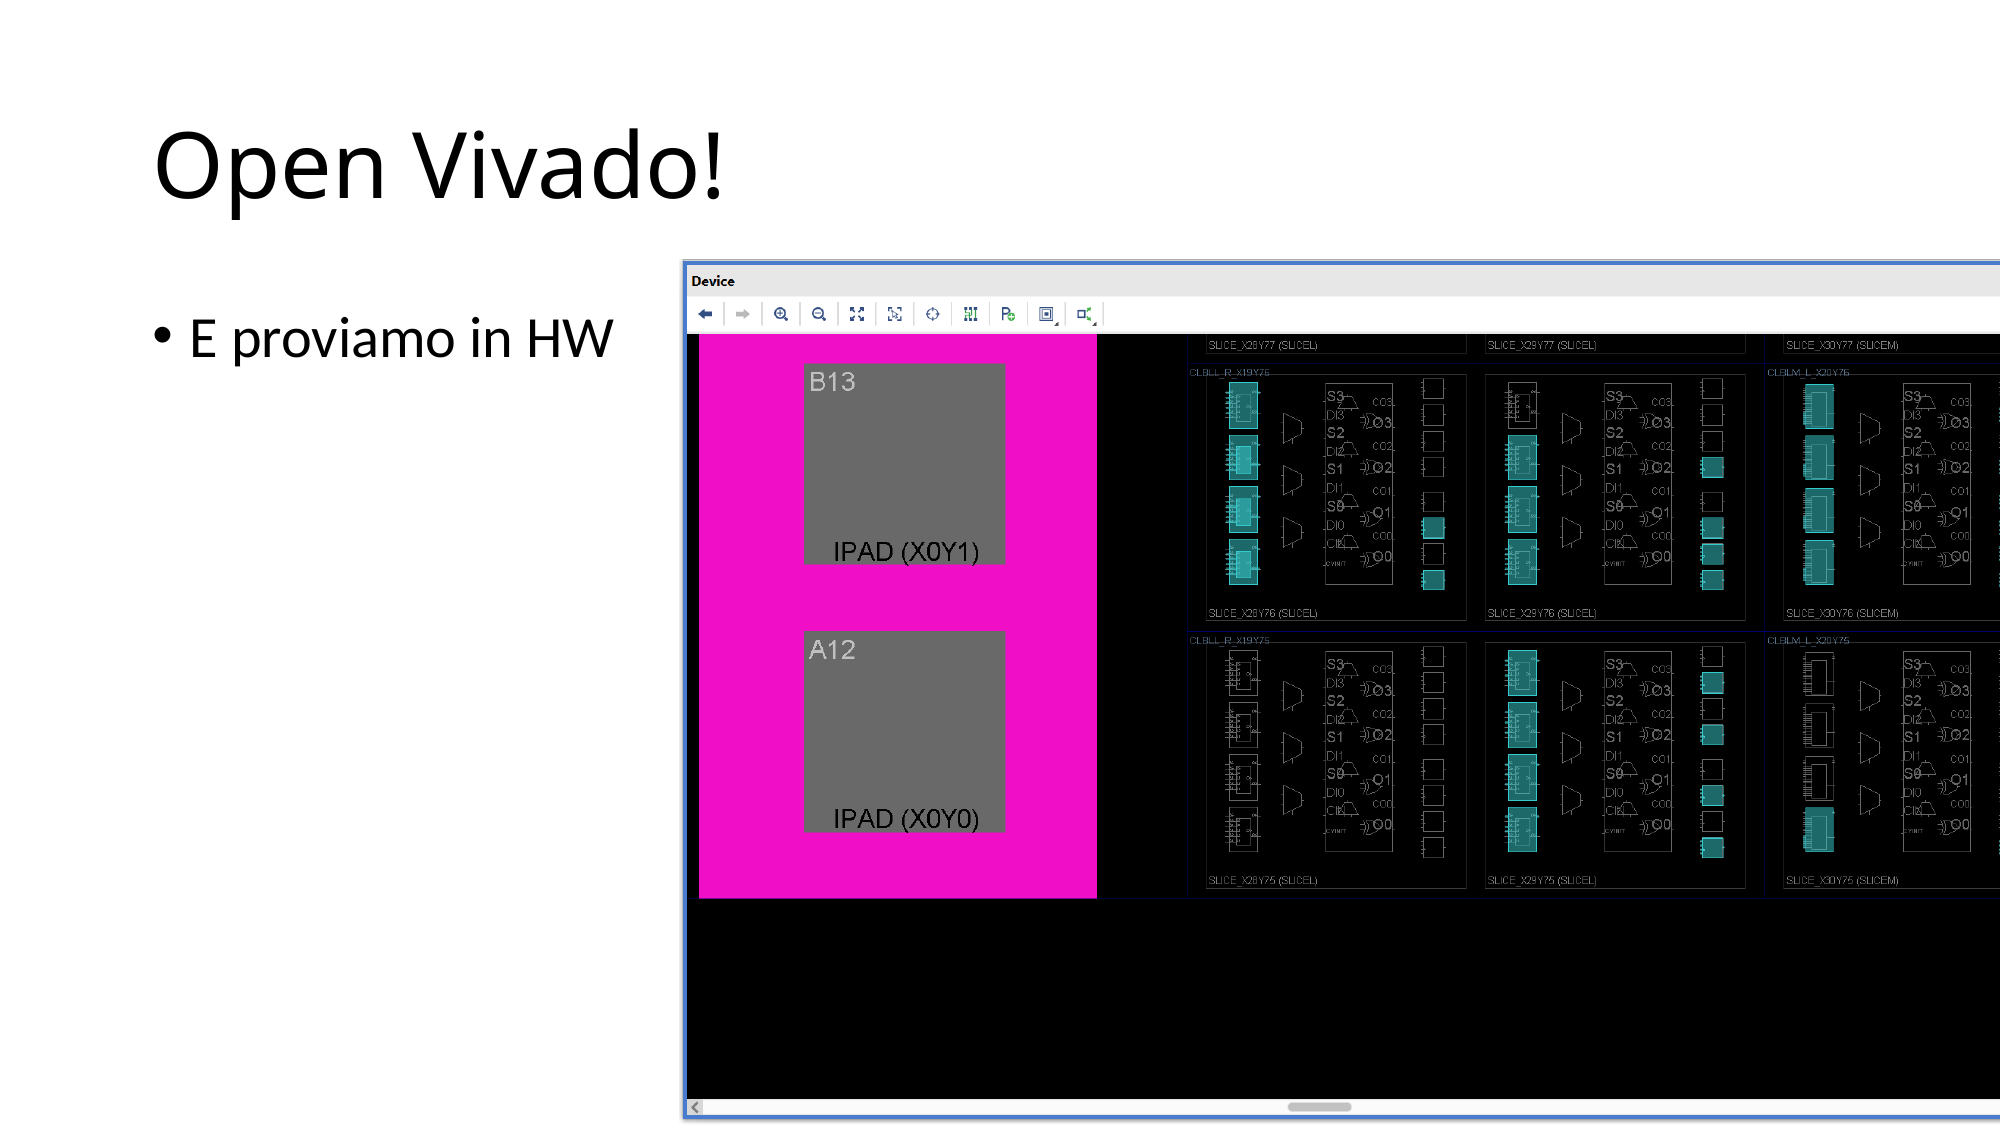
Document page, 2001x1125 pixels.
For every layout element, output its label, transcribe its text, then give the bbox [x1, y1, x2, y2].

picture [679, 259, 2000, 1125]
title Open Vivado! [137, 59, 1863, 278]
list E proviamo in HW [137, 299, 679, 1014]
